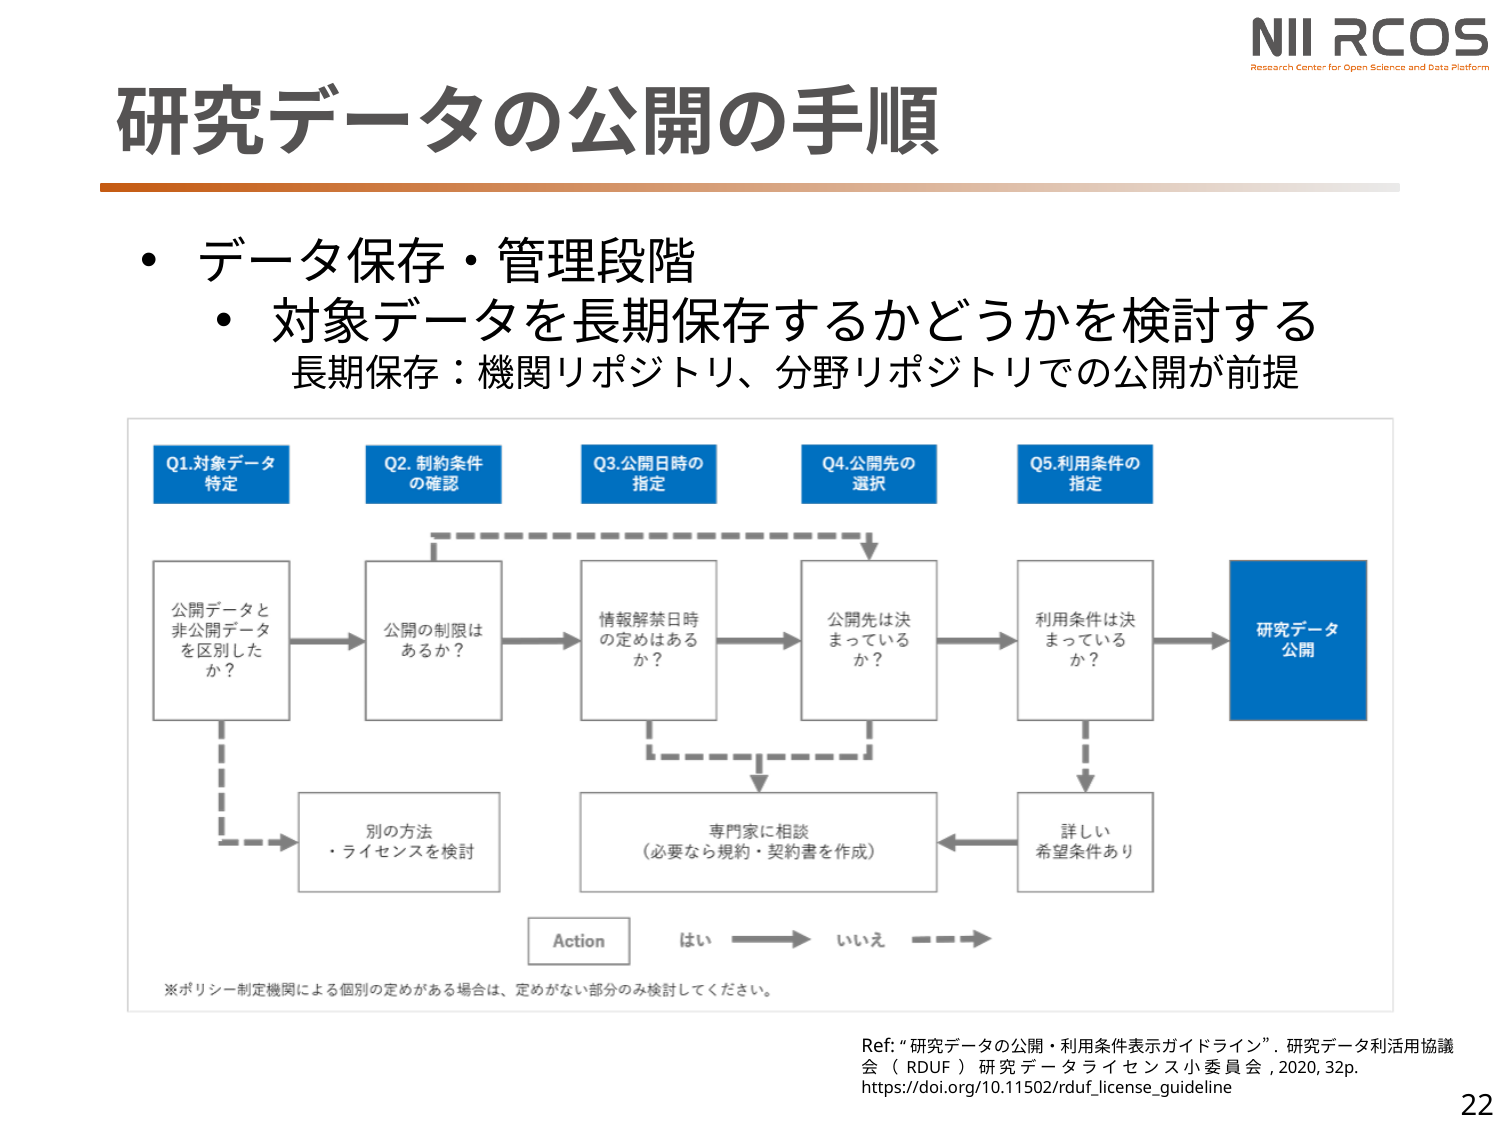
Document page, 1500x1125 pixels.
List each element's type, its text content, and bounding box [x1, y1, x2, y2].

picture [1251, 17, 1489, 72]
text_box データ保存・管理段階 対象データを長期保存するかどうかを検討する 長期保存：機関リポジトリ、分野リポジトリでの公開が前提 [125, 221, 1337, 401]
slide_number 22 [1411, 1080, 1500, 1125]
text_box Ref: “研究データの公開・利用条件表示ガイドライン”. 研究データ利活用協議 会 （ RDUF ） 研 究 デ ー タ ラ イ セ ン ス 小 委 員 会 , 2020, 32p. https://doi.org/10.11502/rduf_license_guideline [846, 1026, 1484, 1104]
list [100, 401, 1445, 1048]
title 研究データの公開の手順 [100, 59, 1400, 178]
